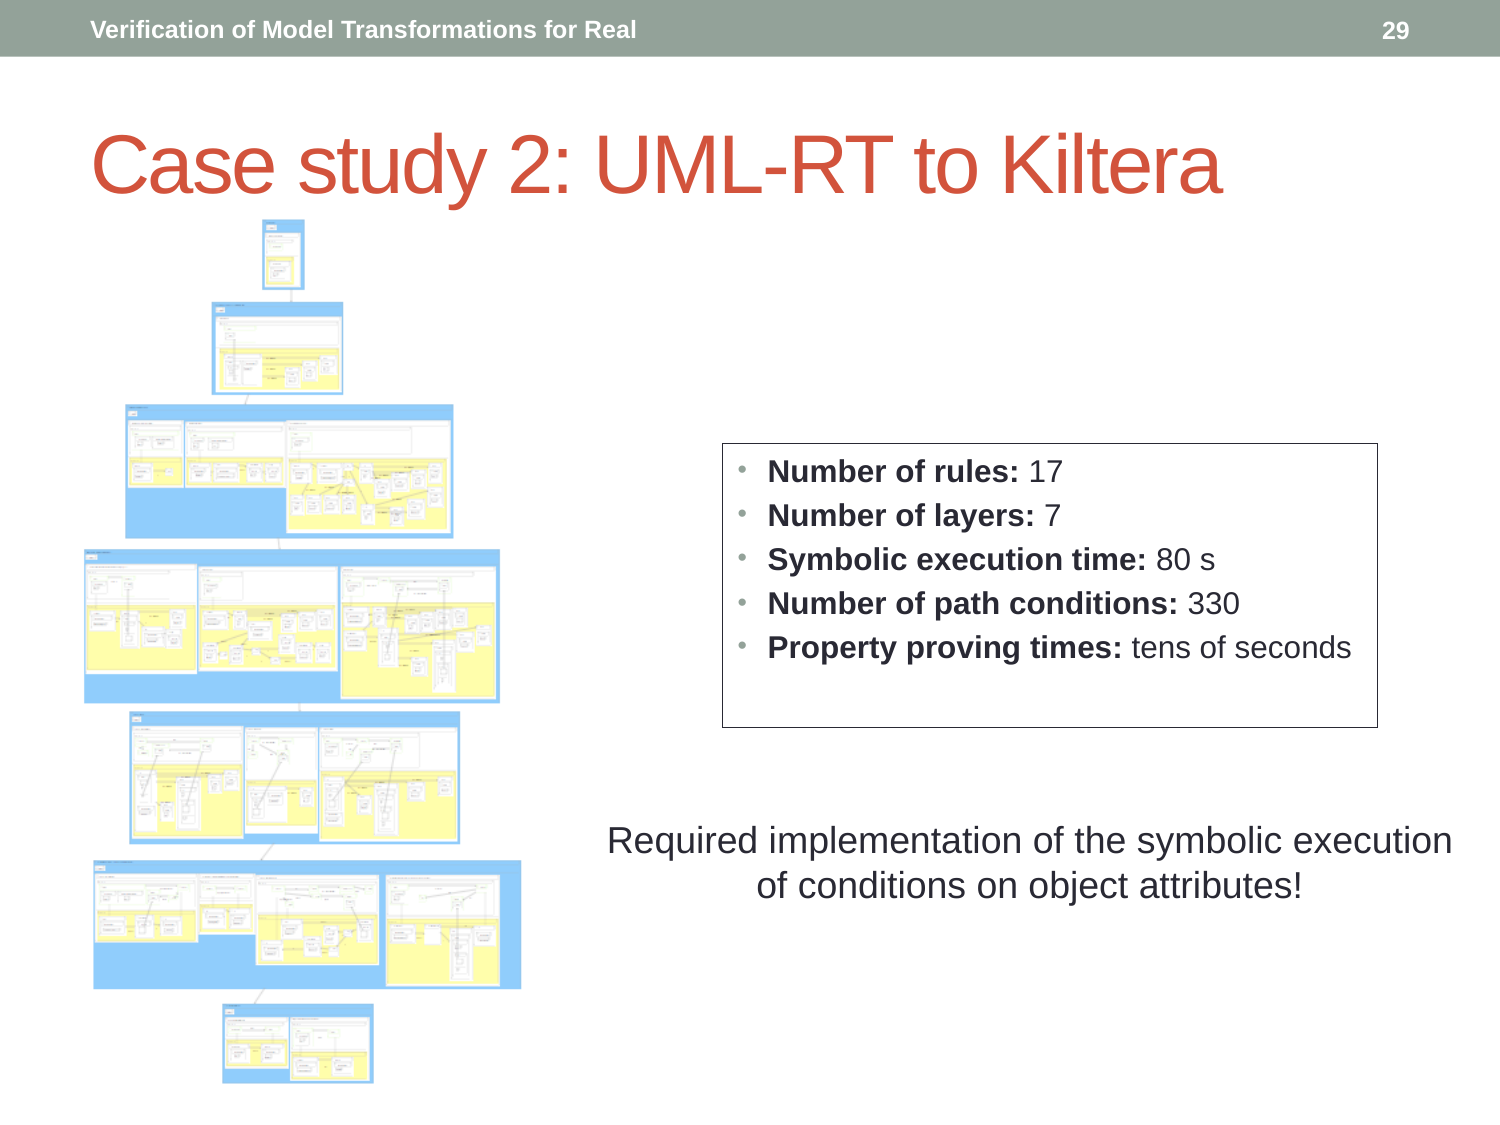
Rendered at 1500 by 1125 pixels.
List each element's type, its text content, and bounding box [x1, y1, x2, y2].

list Number of rules: 17 Number of layers: 7 Symbolic execution time: 80 s Number of path conditions: 330 Property proving times: tens of seconds [722, 443, 1378, 728]
title Case study 2: UML-RT to Kiltera [75, 79, 1425, 242]
slide_number 29 [1250, 2, 1425, 57]
picture [74, 217, 533, 1089]
text_box Required implementation of the symbolic execution of conditions on object attributes! [591, 808, 1468, 959]
